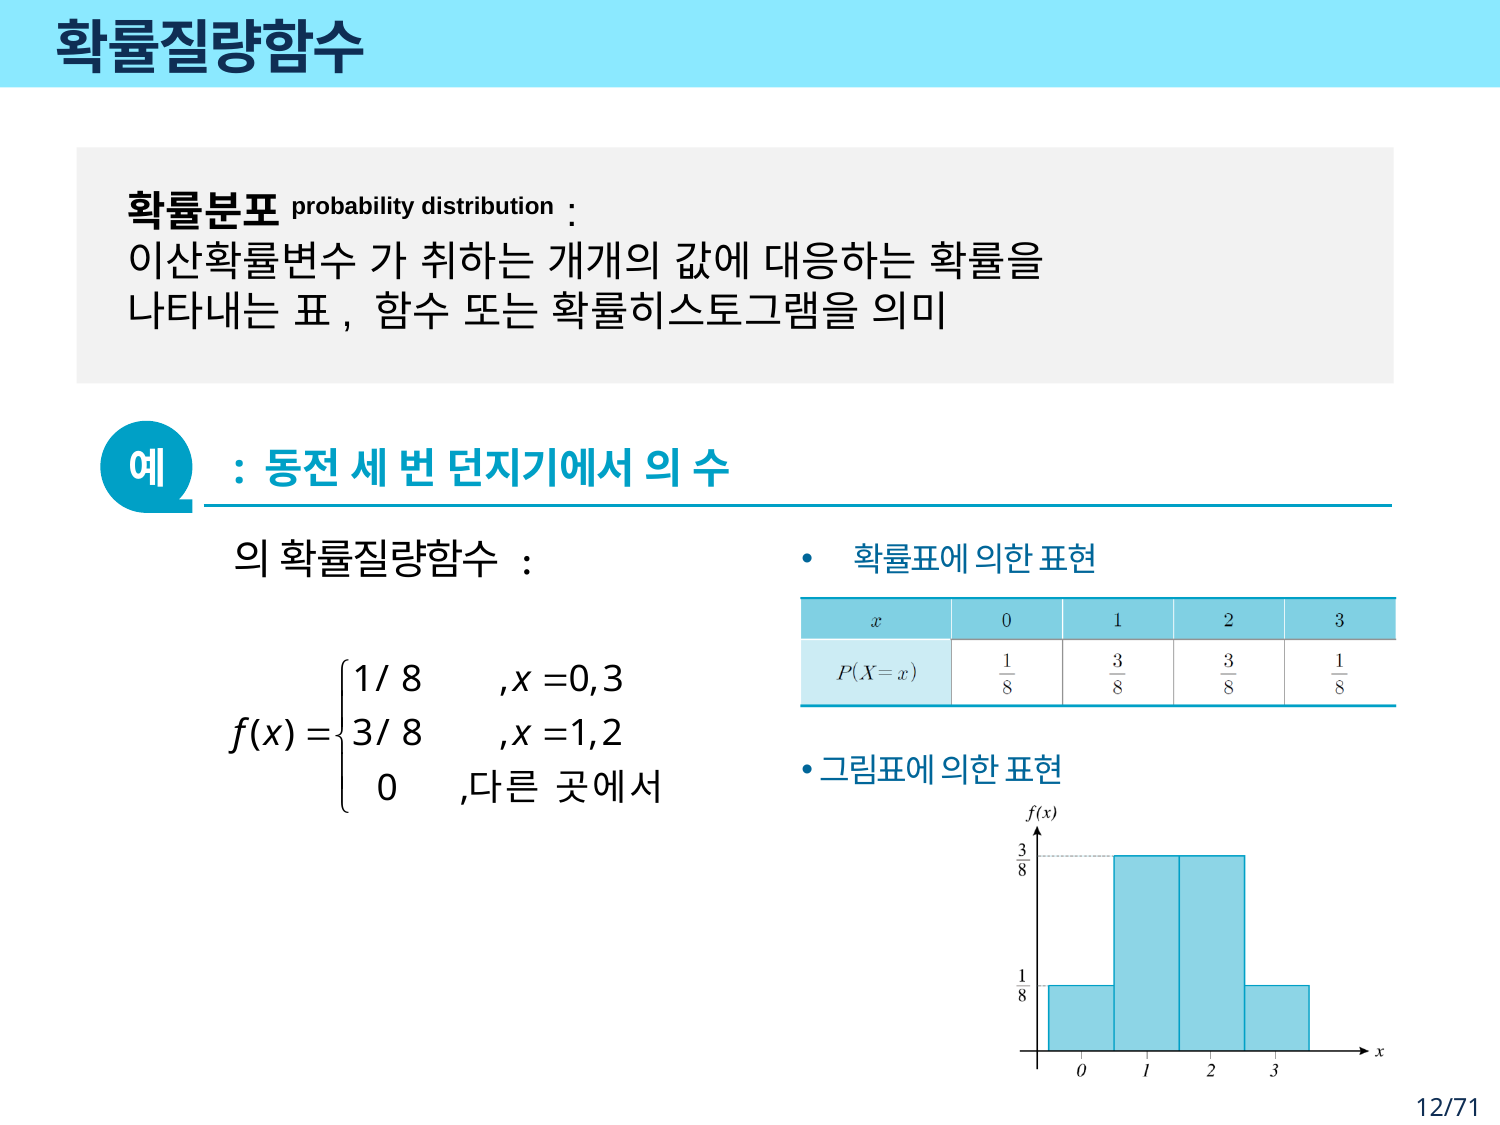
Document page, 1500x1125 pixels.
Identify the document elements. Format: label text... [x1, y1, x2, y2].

text_box 확률표에 의한 표현 [786, 530, 1232, 586]
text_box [221, 651, 669, 822]
title 확률질량함수 [40, 5, 1288, 84]
text_box 그림표에 의한 표현 [786, 741, 1232, 797]
picture [997, 798, 1396, 1083]
text_box [75, 145, 1396, 385]
picture [793, 586, 1406, 717]
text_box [100, 420, 1392, 514]
